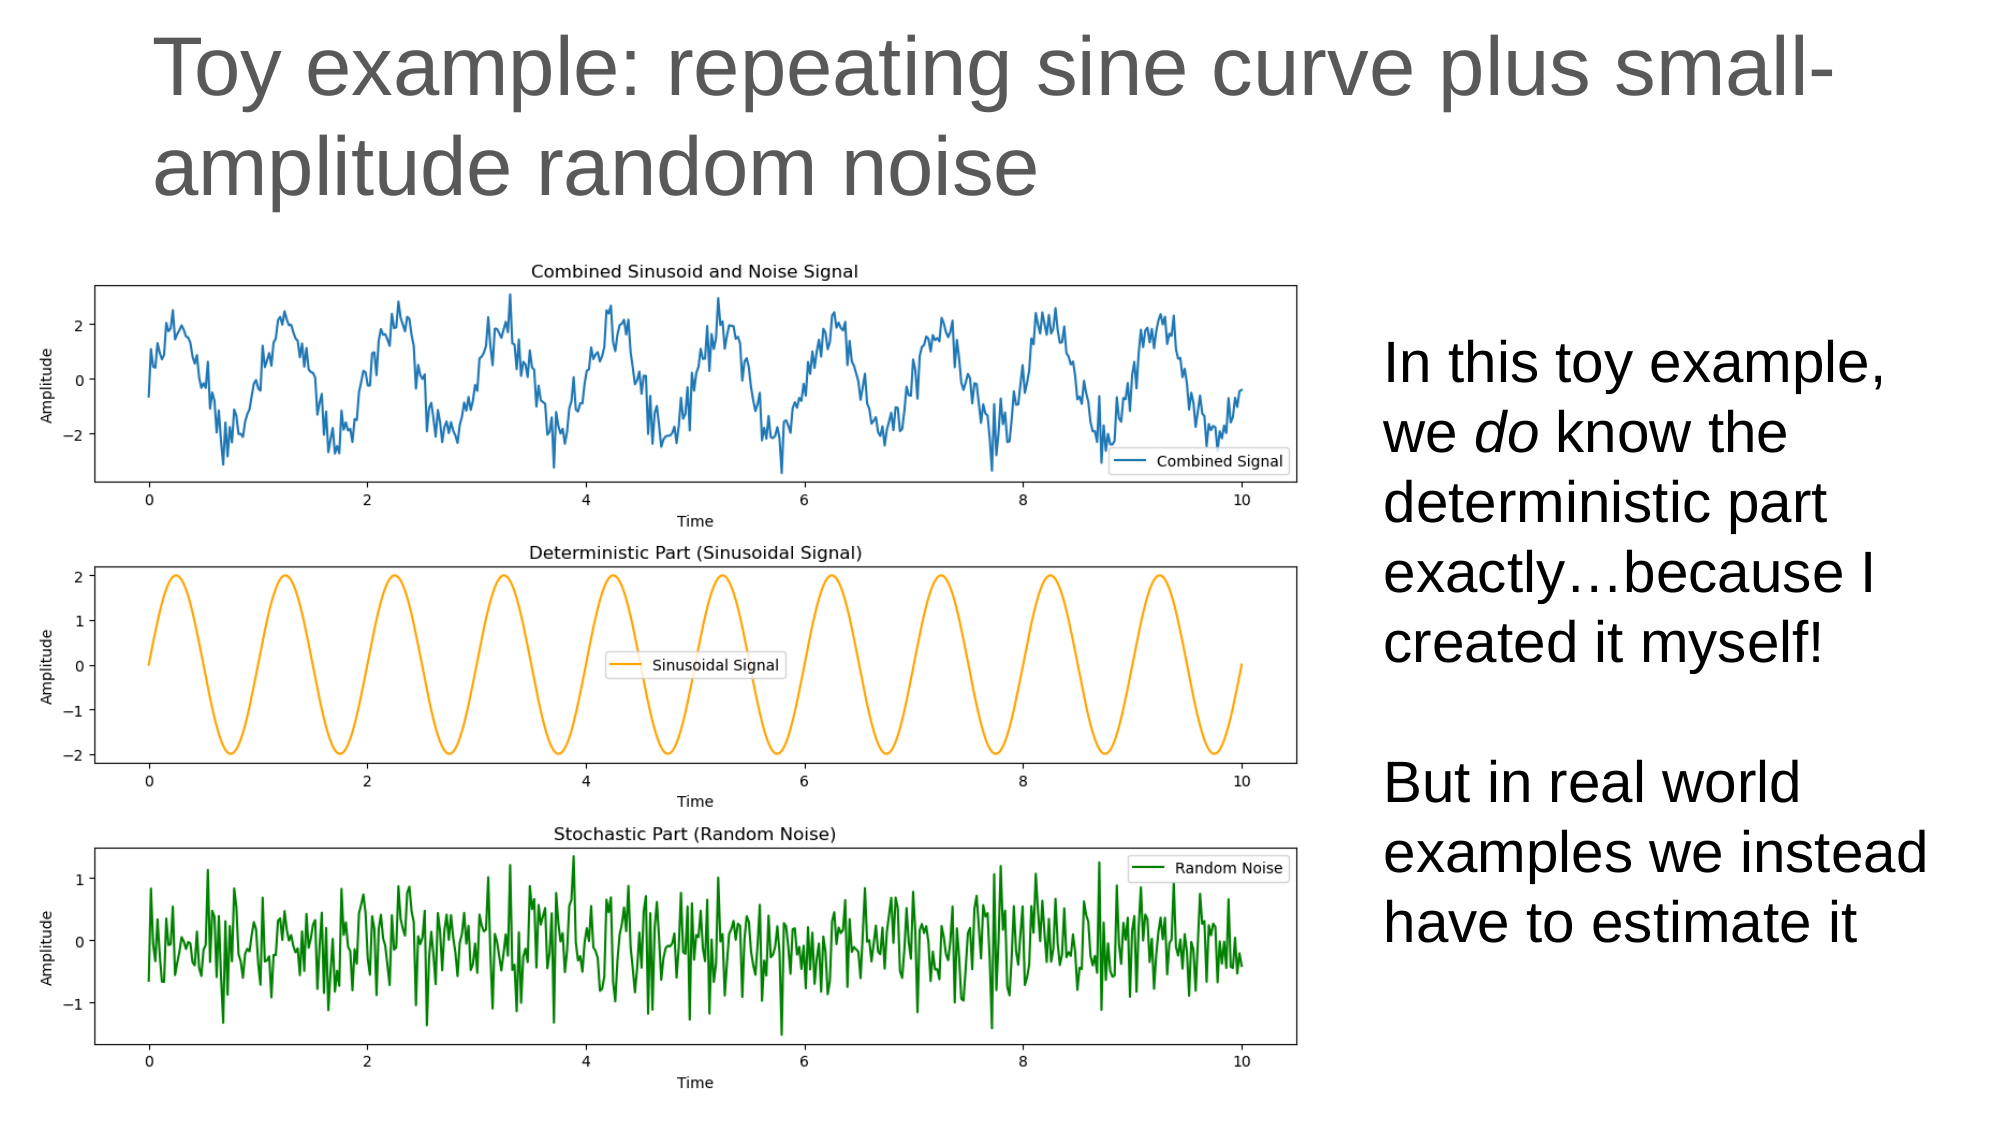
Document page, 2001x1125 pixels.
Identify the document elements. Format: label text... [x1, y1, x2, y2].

picture [30, 254, 1306, 1101]
title Toy example: repeating sine curve plus small-amplitude random noise [137, 0, 1863, 225]
list In this toy example, we do know the deterministic part exactly…because I created it myself! But in real world examples we instead have to estimate it [1368, 316, 1970, 1038]
